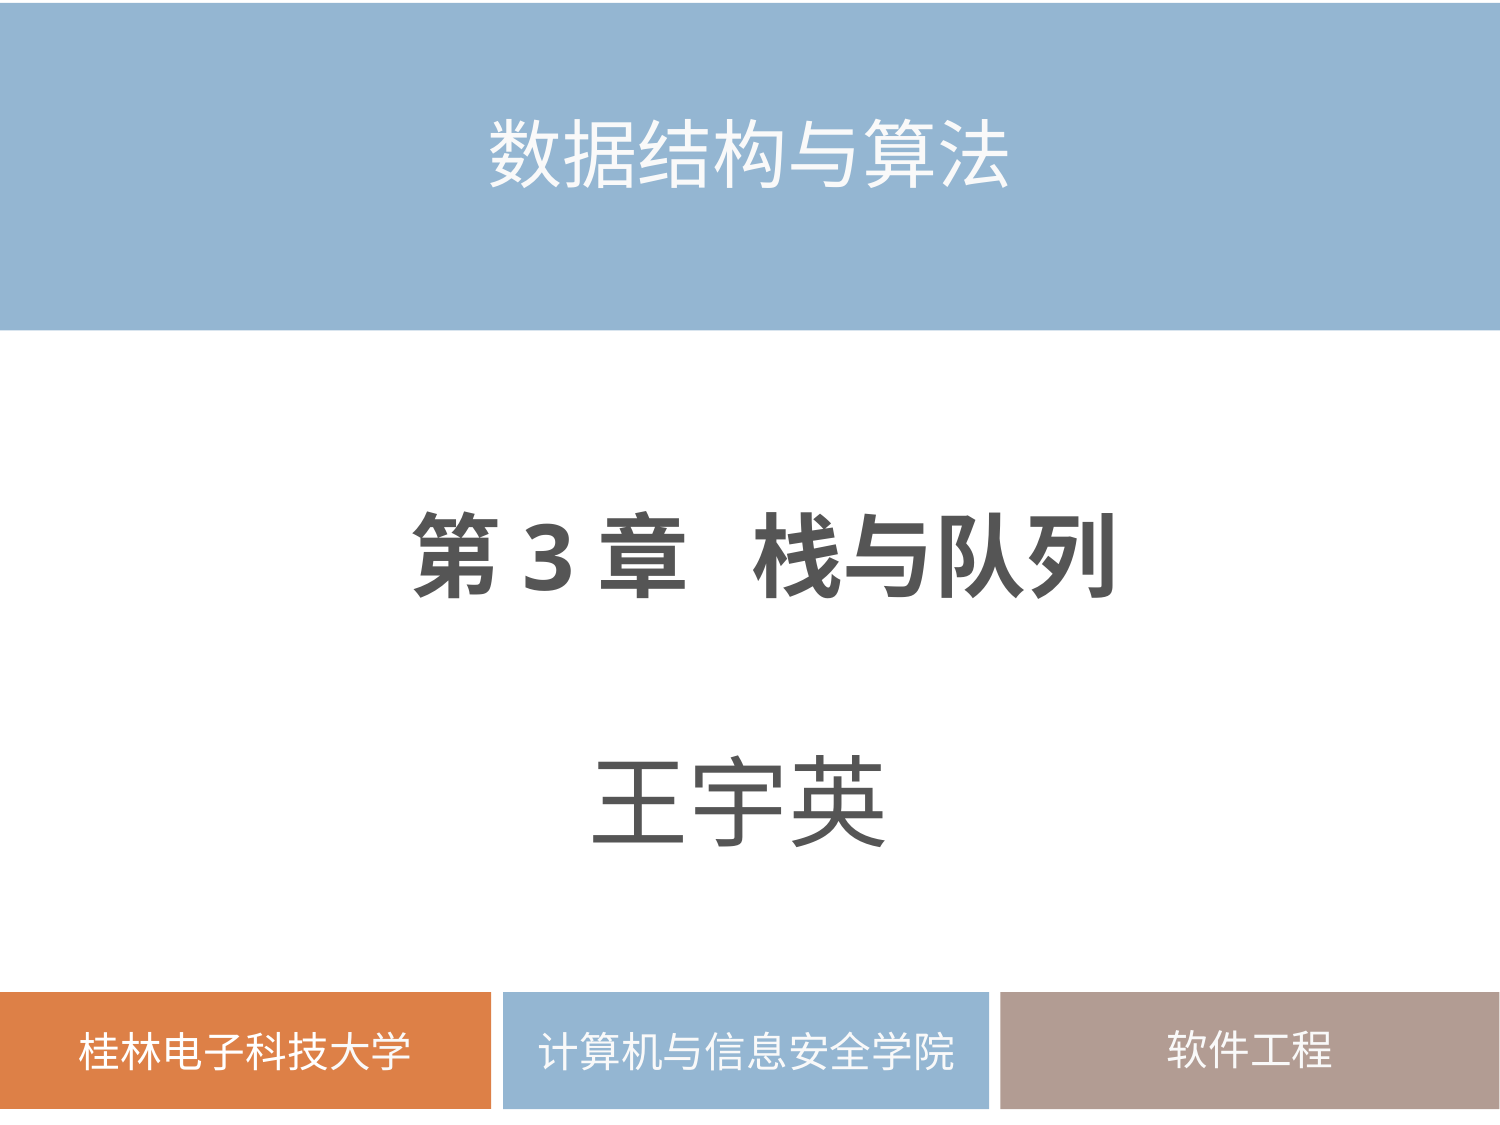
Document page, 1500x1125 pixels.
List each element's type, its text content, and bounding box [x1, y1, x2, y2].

text_box [0, 979, 1500, 1125]
text_box [53, 49, 1421, 292]
text_box [1000, 1105, 1500, 1110]
text_box 王宇英 [441, 731, 1036, 867]
text_box 计算机与信息安全学院 [503, 1105, 990, 1110]
subtitle 数据结构与算法 [0, 2, 1500, 331]
text_box 桂林电子科技大学 [0, 994, 492, 1107]
text_box 第3章 栈与队列 [106, 449, 1422, 658]
text_box [503, 992, 990, 1105]
text_box 软件工程 [1000, 992, 1500, 1105]
